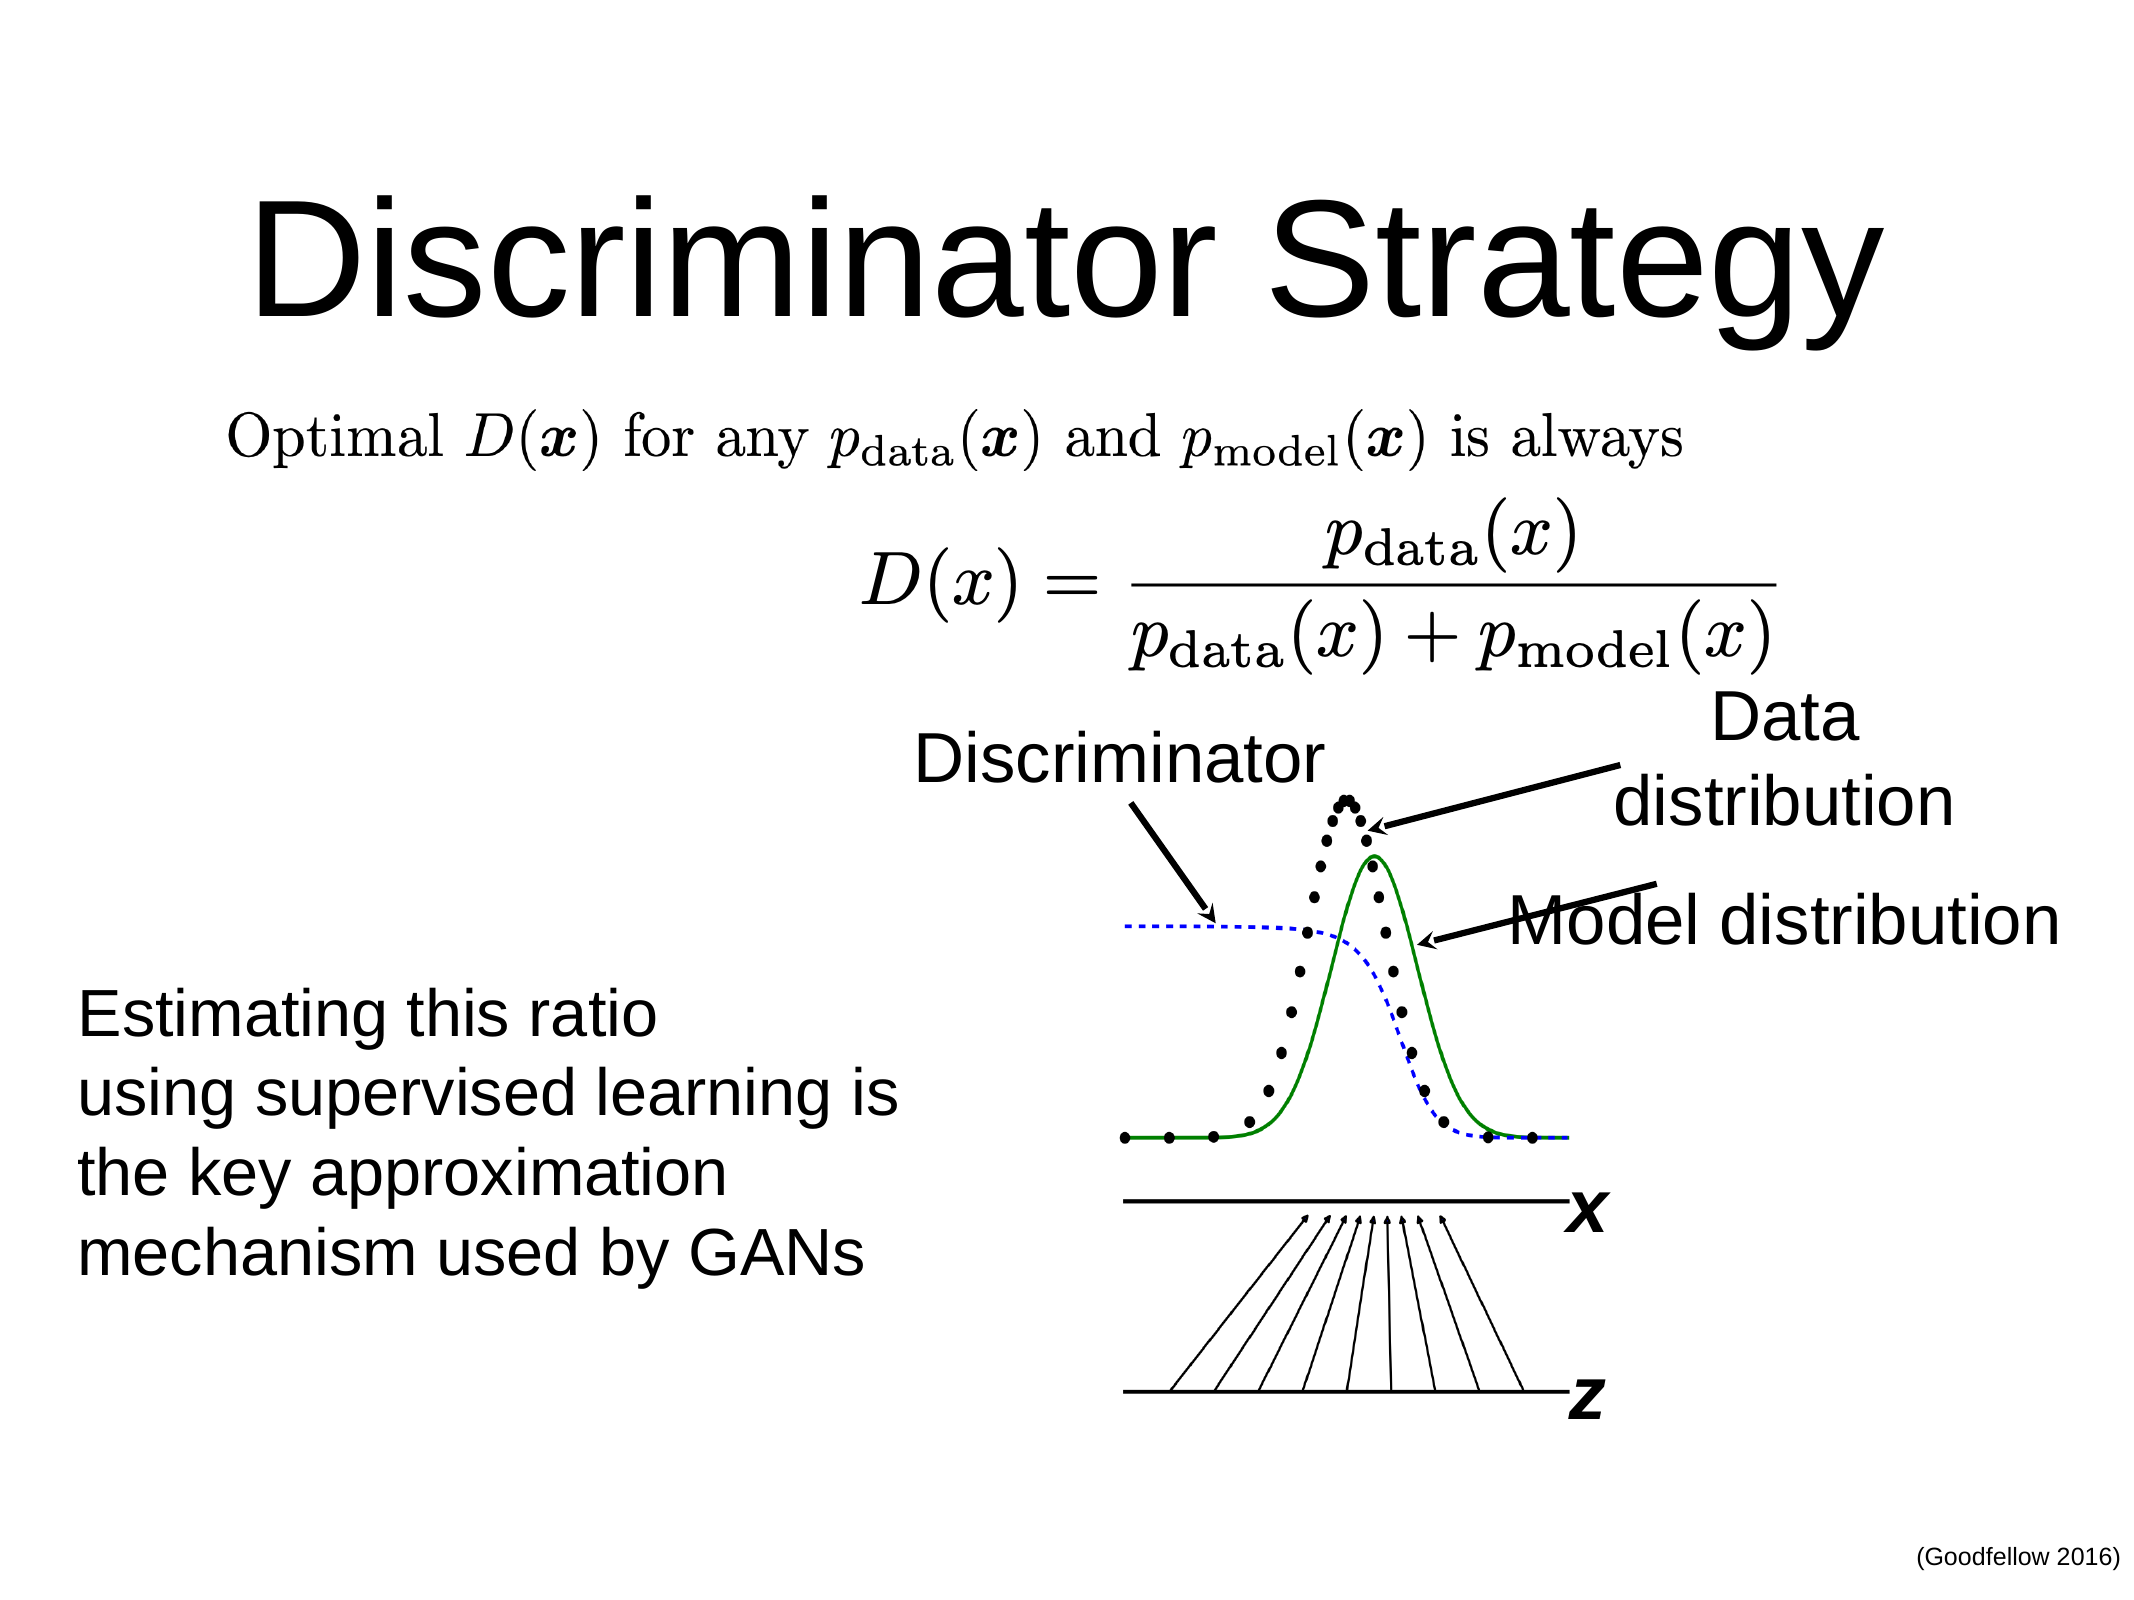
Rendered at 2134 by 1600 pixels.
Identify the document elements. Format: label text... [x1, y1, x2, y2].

picture [228, 409, 1682, 471]
text_box x [1587, 1148, 1617, 1256]
picture [1113, 783, 1579, 1402]
text_box Model distribution [1587, 800, 2071, 1032]
text_box Discriminator [857, 701, 1383, 808]
text_box z [1560, 1336, 1615, 1443]
text_box Data distribution [1521, 701, 2048, 800]
title Discriminator Strategy [155, 72, 1978, 428]
text_box Estimating this ratio using supervised learning is the key approximation mechanism used by GANs [69, 960, 1006, 1298]
picture [837, 488, 1798, 683]
